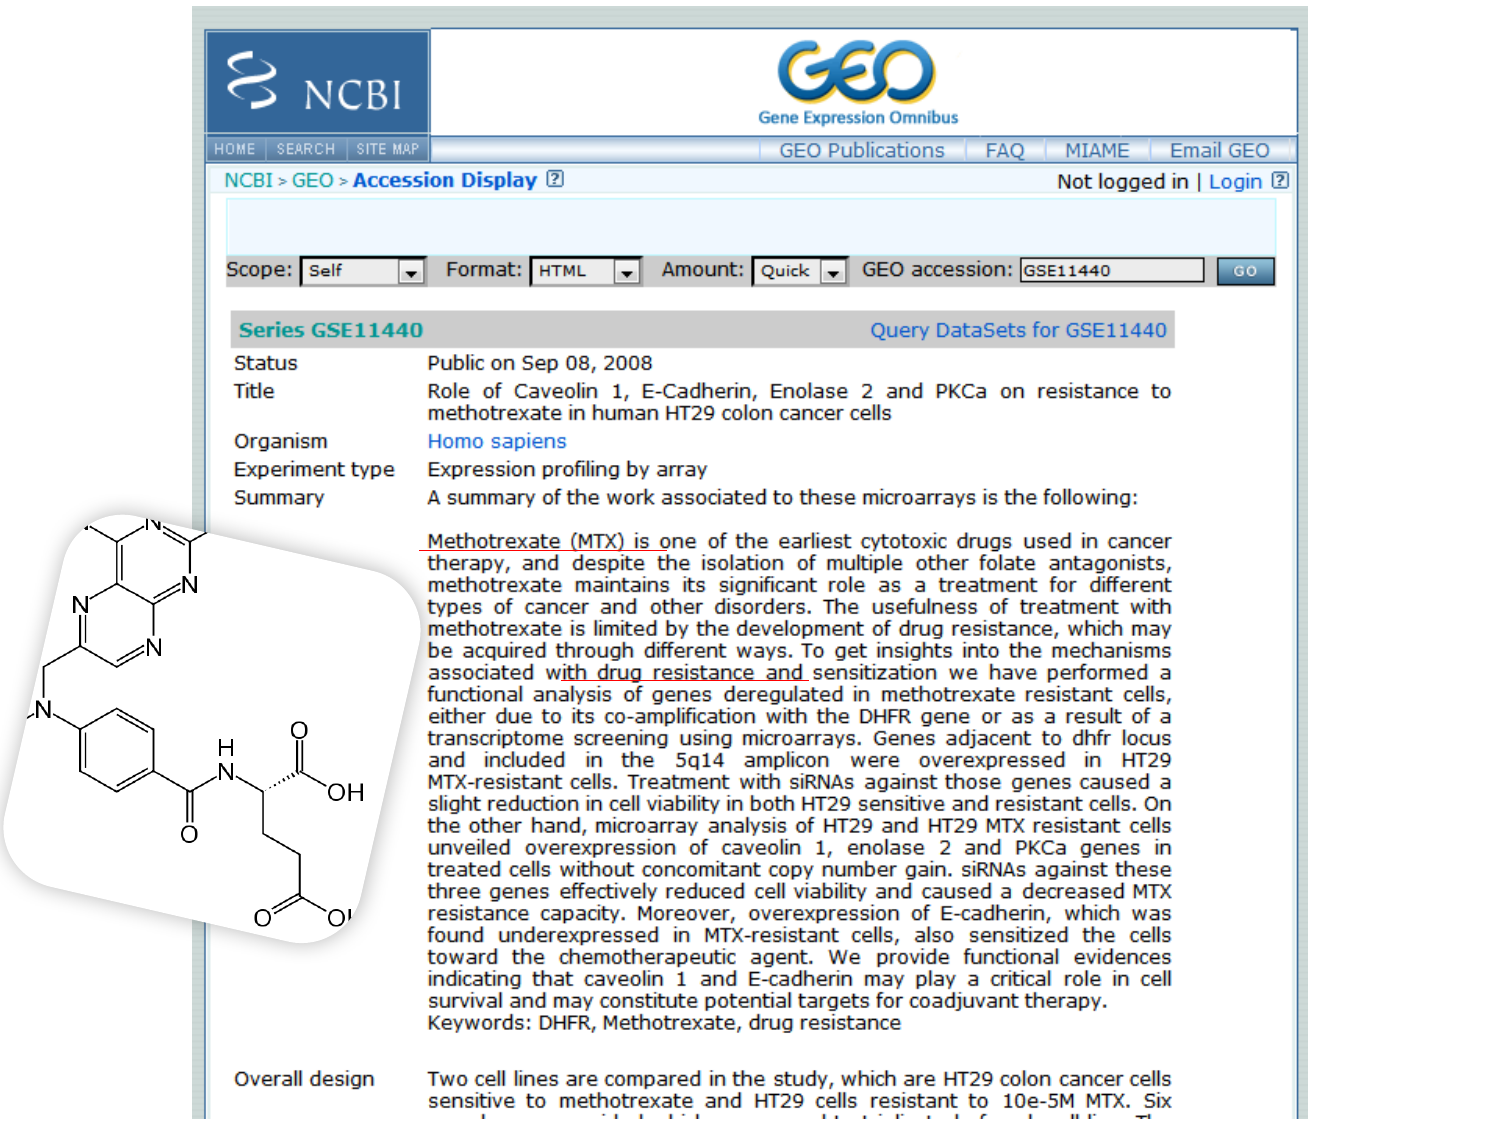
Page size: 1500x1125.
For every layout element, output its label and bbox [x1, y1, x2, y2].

picture [3, 5, 1308, 1119]
